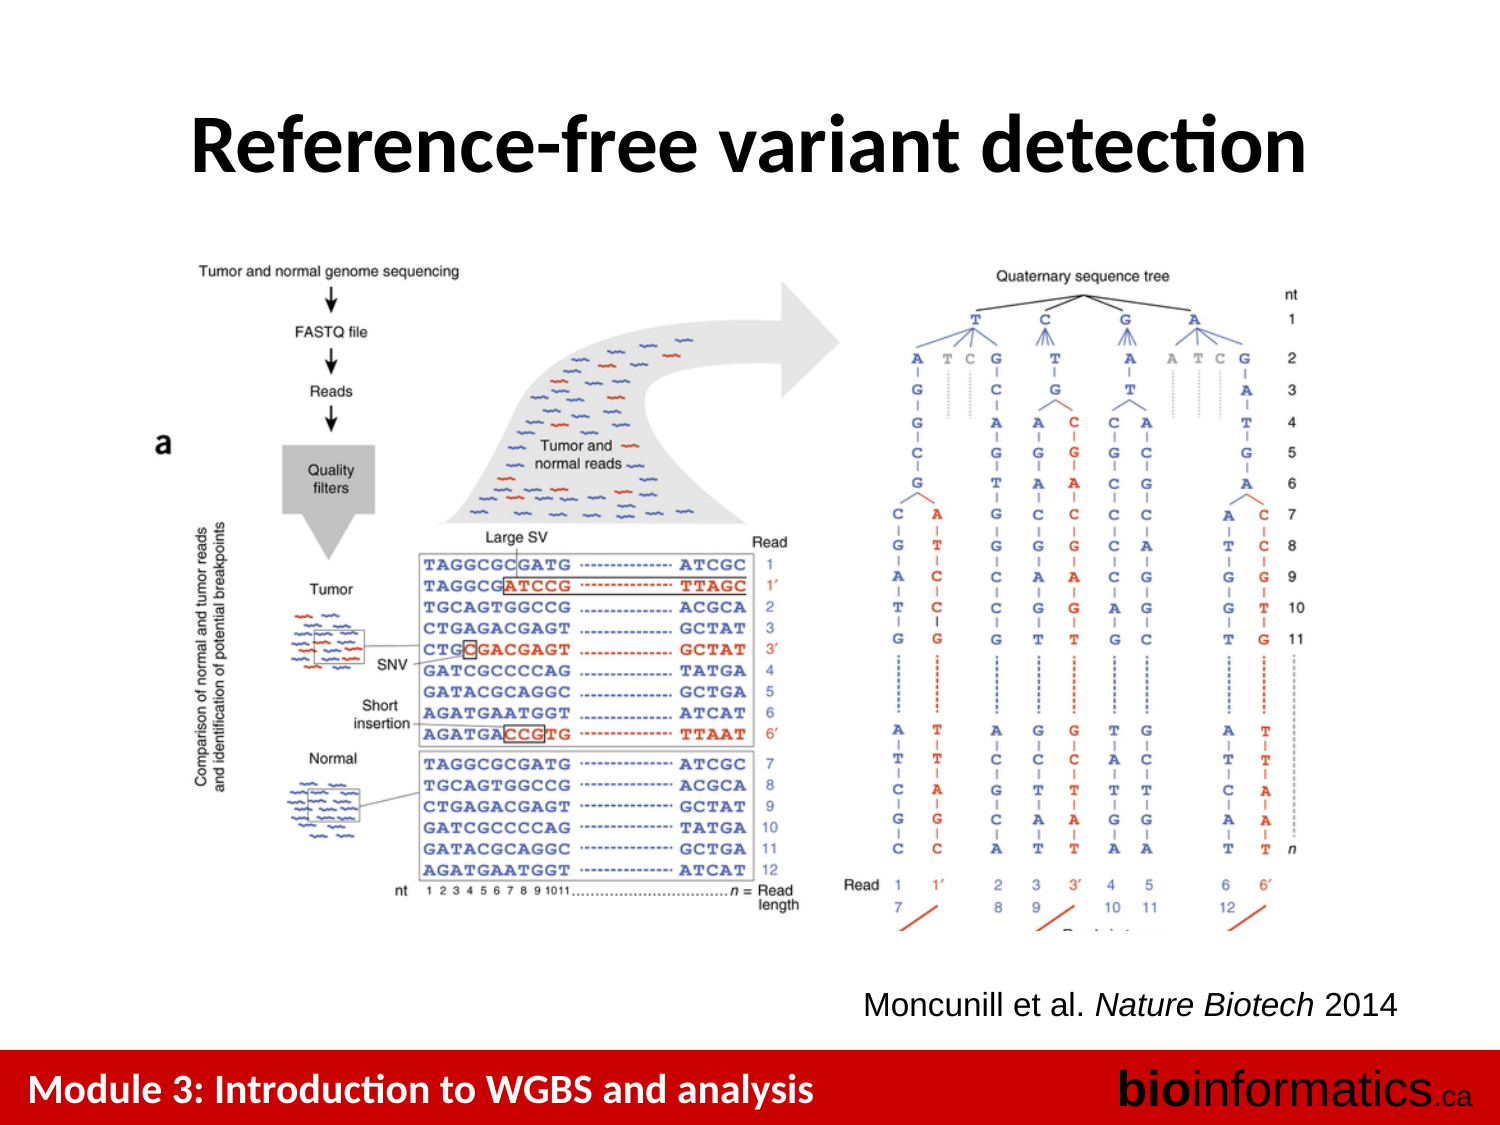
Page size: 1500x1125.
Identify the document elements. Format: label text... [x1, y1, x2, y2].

picture [153, 264, 1364, 931]
title Reference-free variant detection [24, 45, 1475, 233]
text_box Moncunill et al. Nature Biotech 2014 [848, 975, 1423, 1031]
